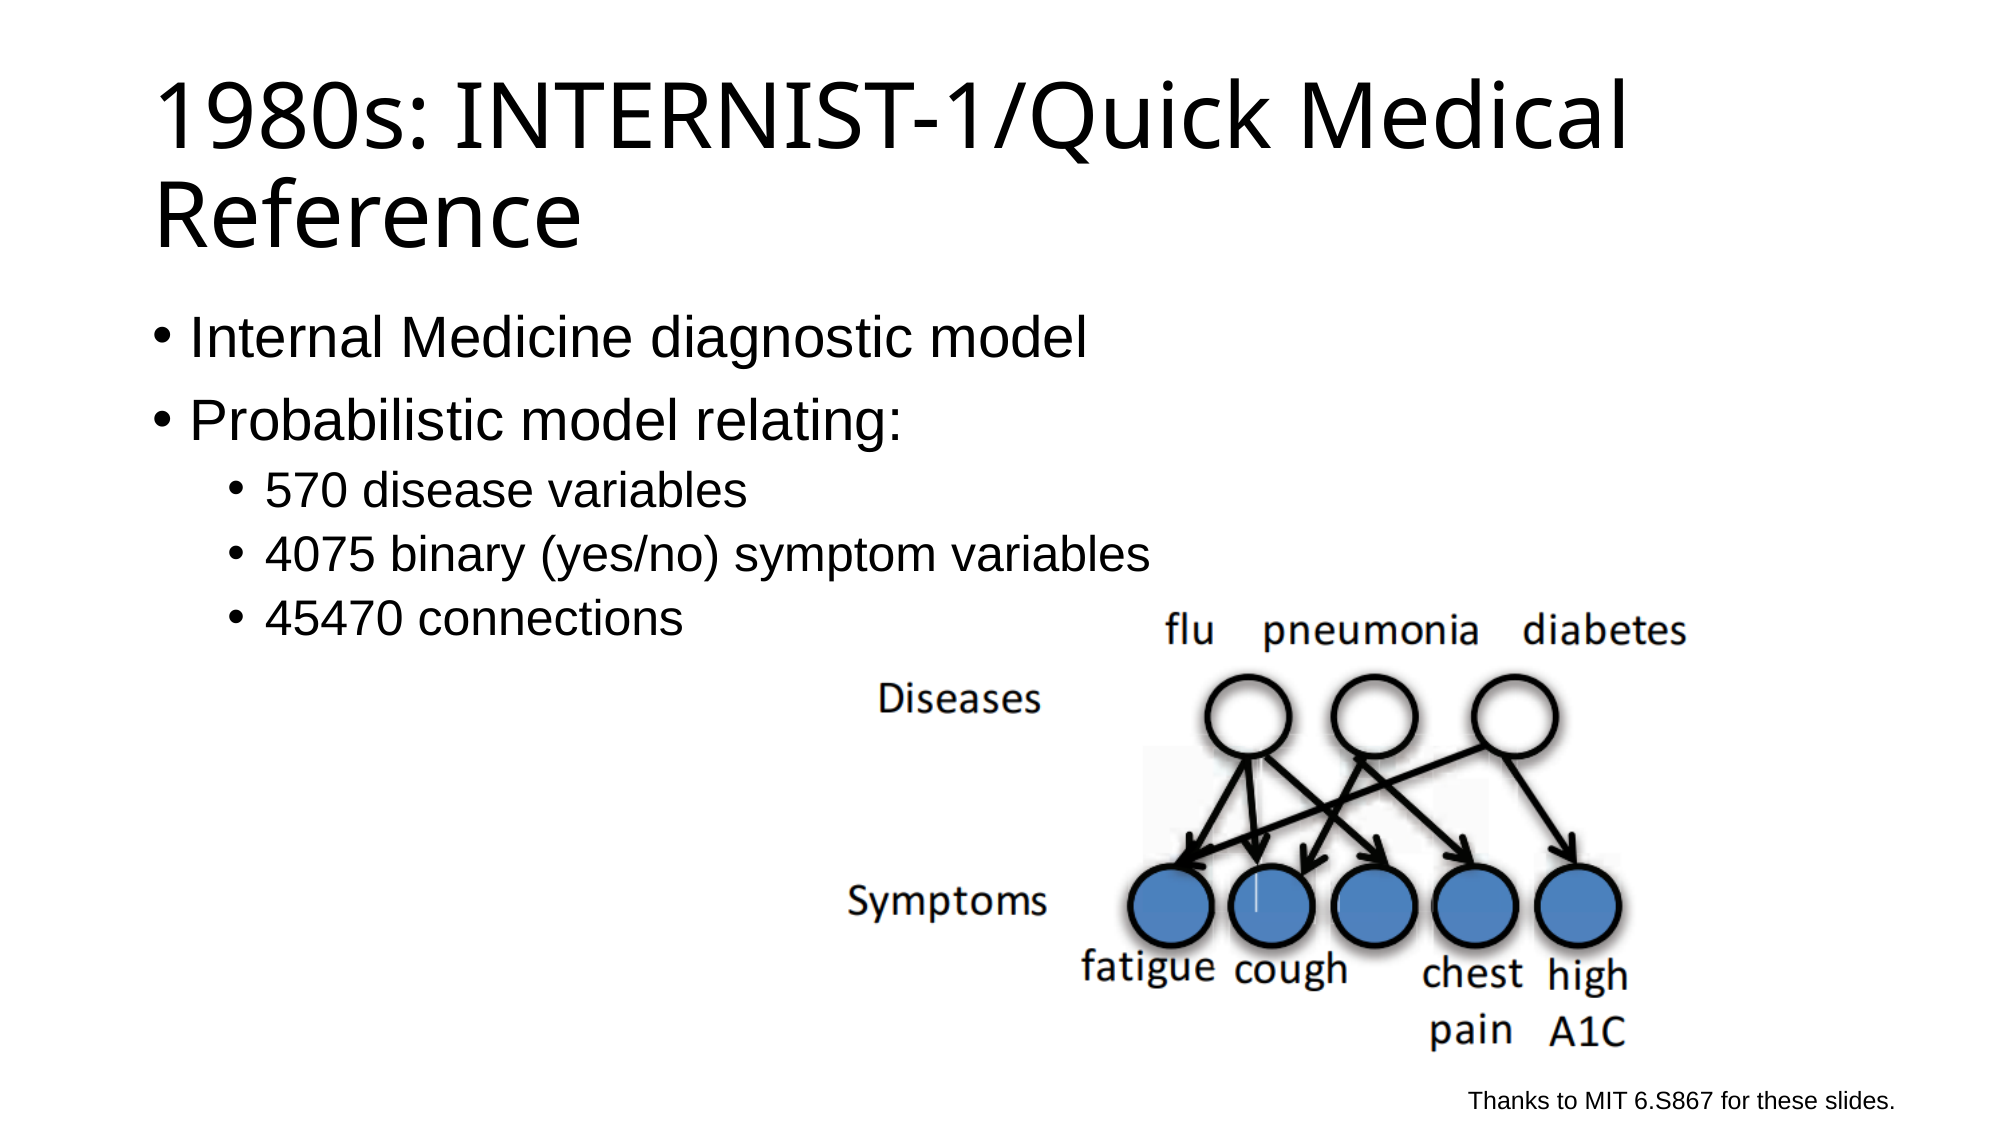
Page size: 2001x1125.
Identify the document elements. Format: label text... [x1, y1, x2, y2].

title 1980s: INTERNIST-1/Quick Medical Reference [137, 59, 1863, 278]
list Internal Medicine diagnostic model Probabilistic model relating: 570 disease variables 4075 binary (yes/no) symptom variables 45470 connections [137, 299, 1863, 1014]
text_box Thanks to MIT 6.S867 for these slides. [1452, 1076, 2000, 1122]
picture [811, 588, 1782, 1066]
